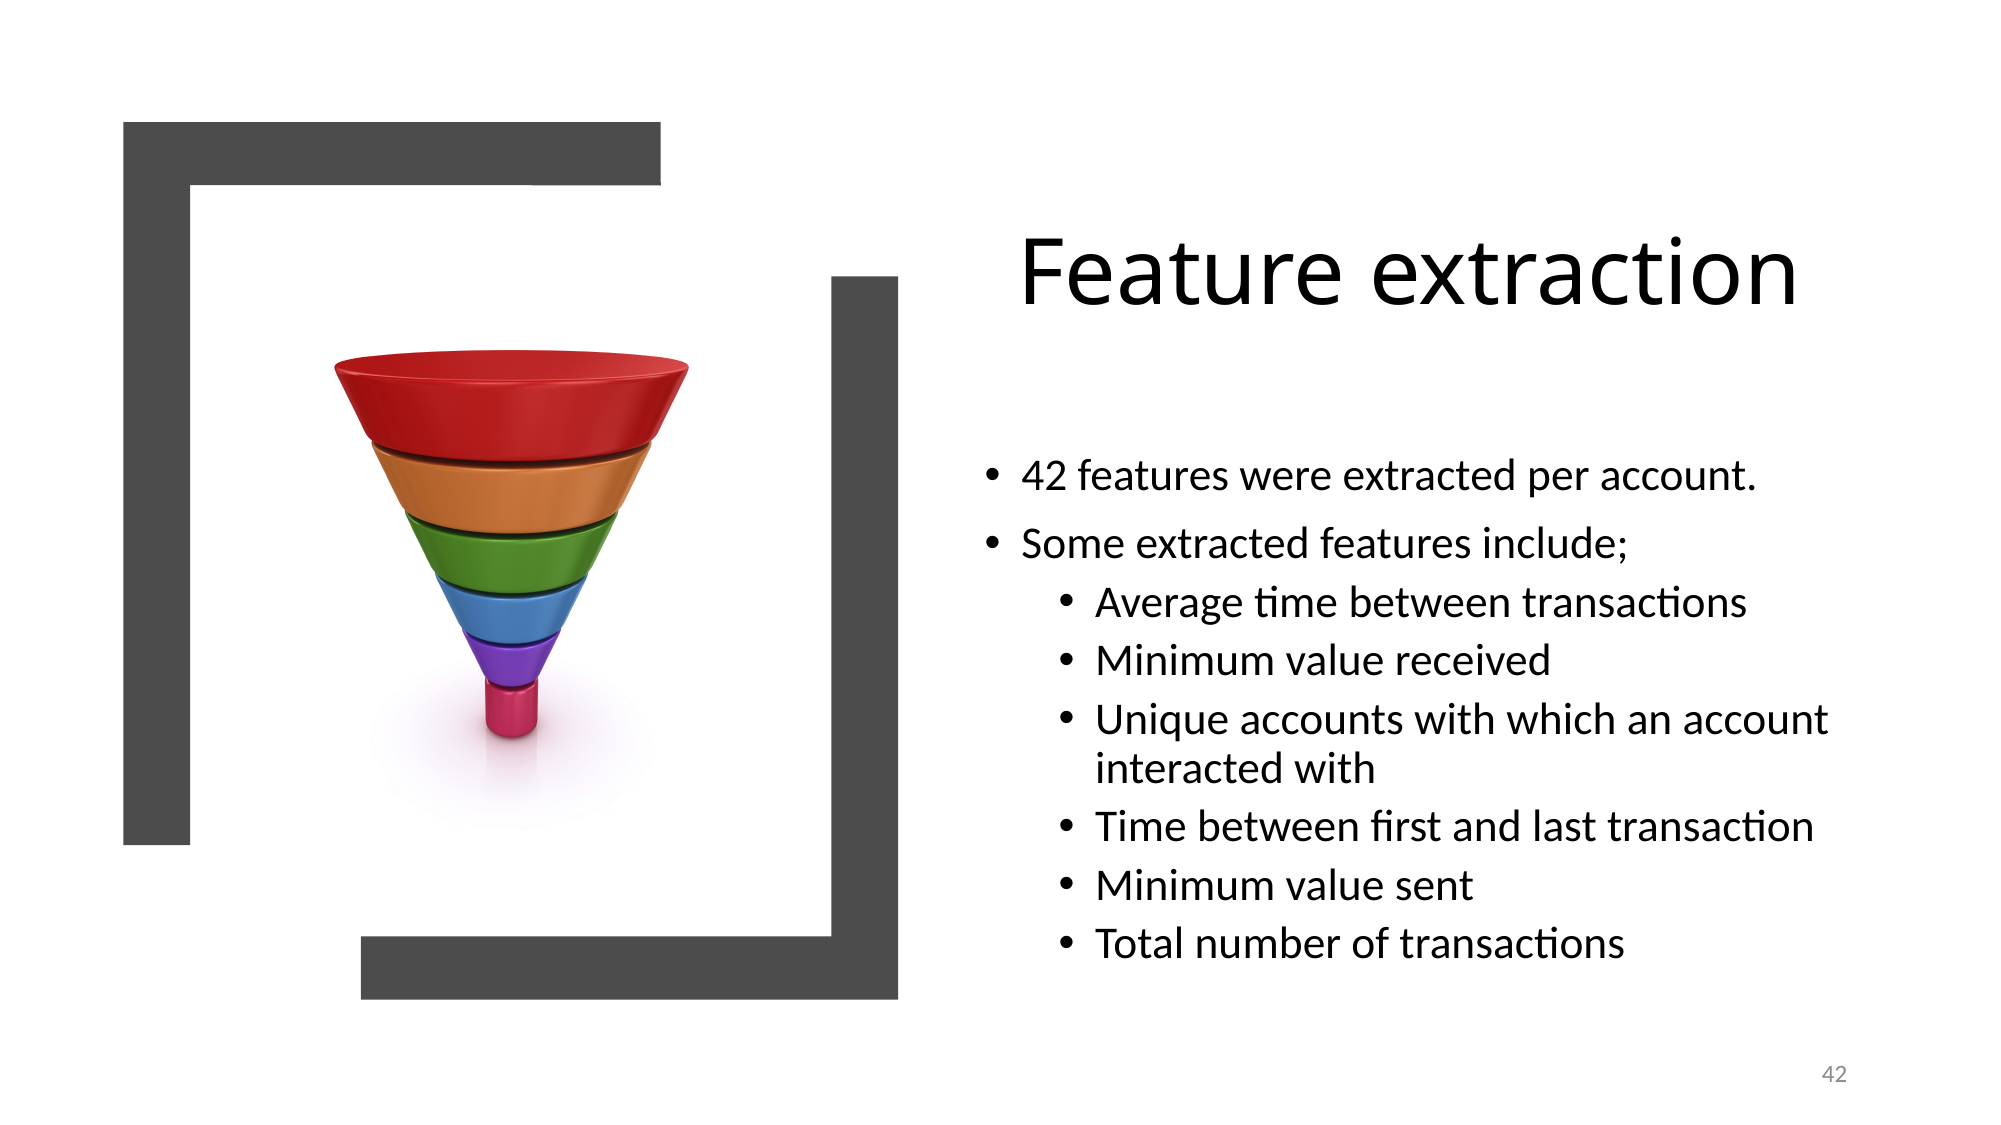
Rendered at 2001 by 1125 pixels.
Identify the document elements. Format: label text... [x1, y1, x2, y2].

title Feature extraction [1002, 148, 1863, 402]
text_box [360, 276, 899, 1000]
list 42 features were extracted per account. Some extracted features include; Average time between transactions Minimum value received Unique accounts with which an account interacted with Time between first and last transaction Minimum value sent Total number of transactions [969, 444, 1853, 1014]
picture [242, 288, 779, 836]
slide_number 42 [1412, 1042, 1863, 1103]
text_box [123, 122, 661, 846]
